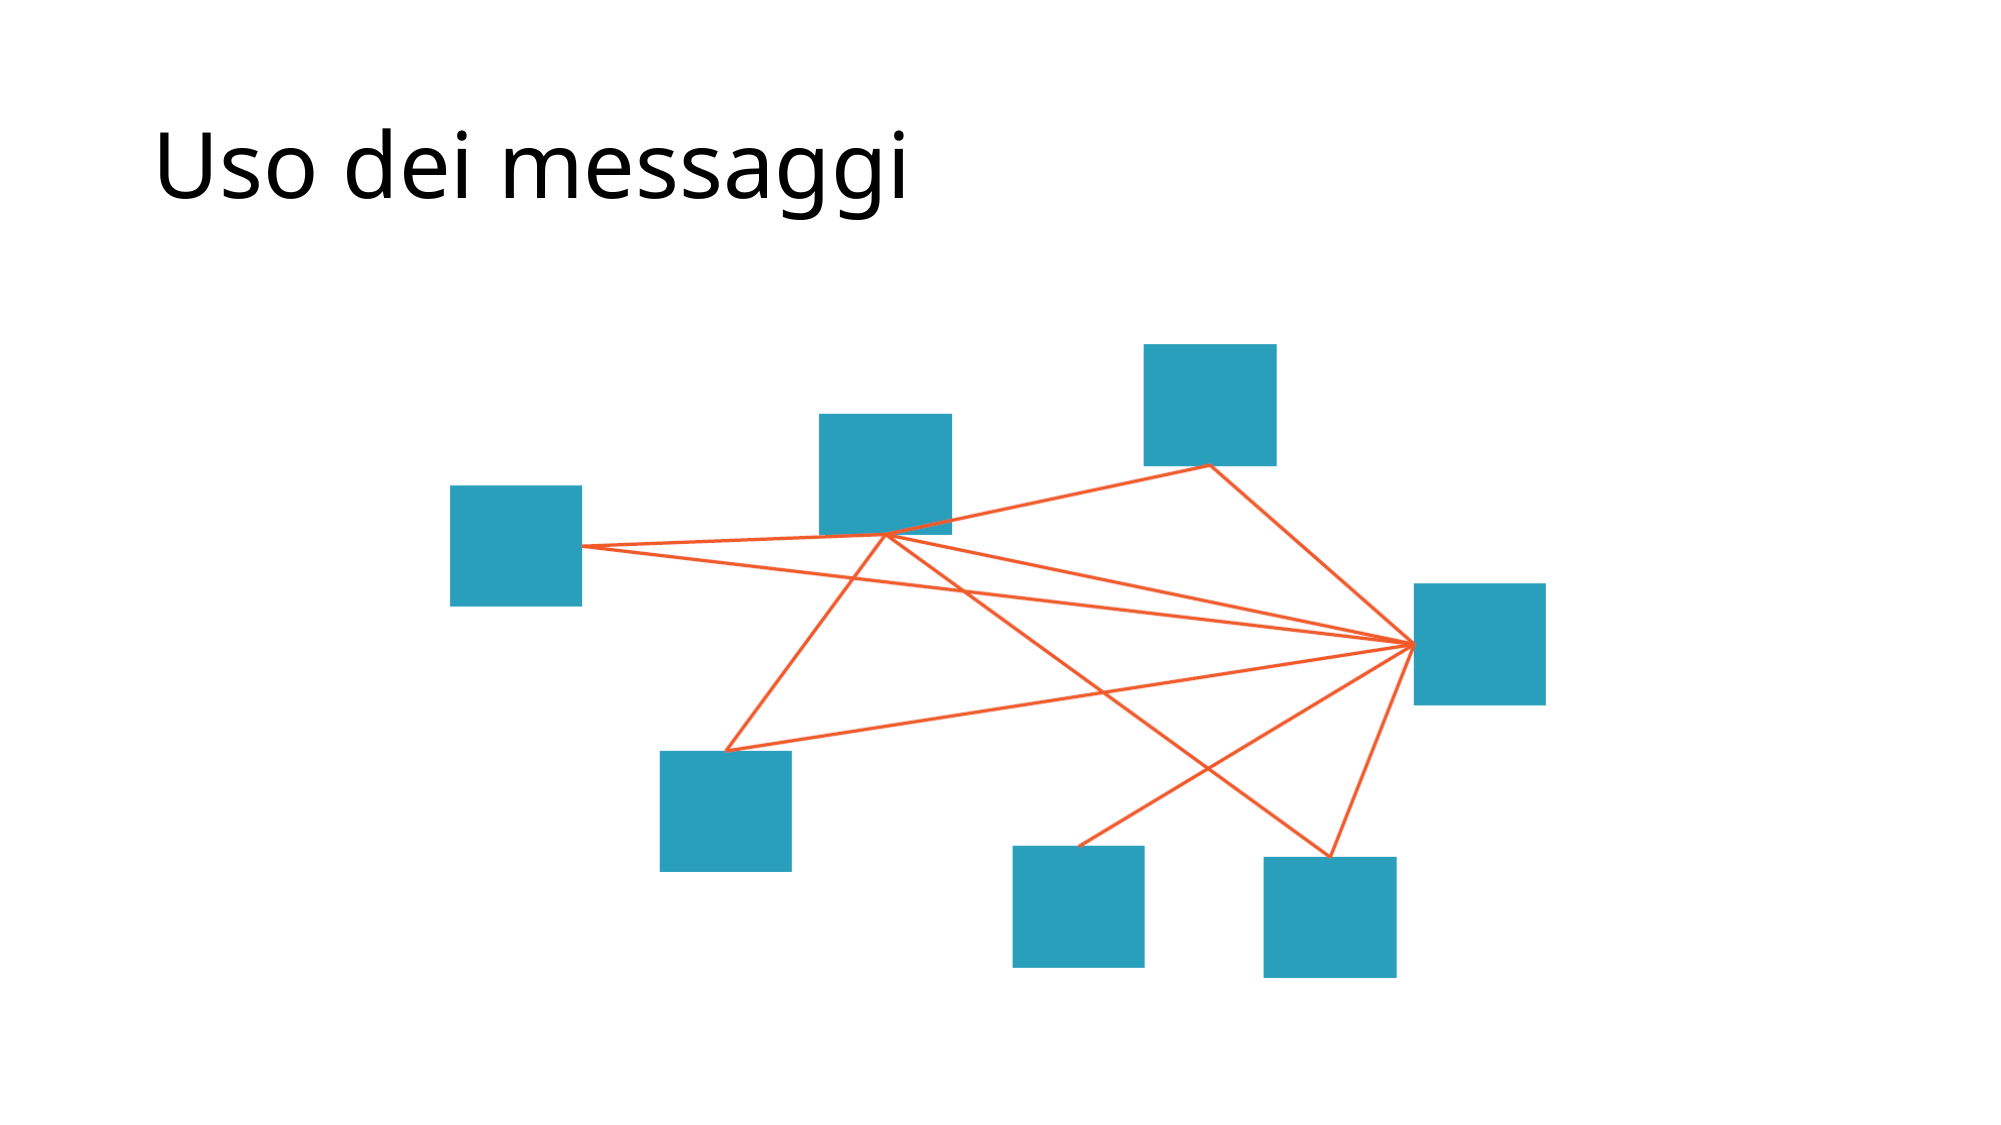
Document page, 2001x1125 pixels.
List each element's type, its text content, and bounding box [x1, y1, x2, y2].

title Uso dei messaggi [137, 59, 1863, 278]
picture [439, 329, 1561, 984]
